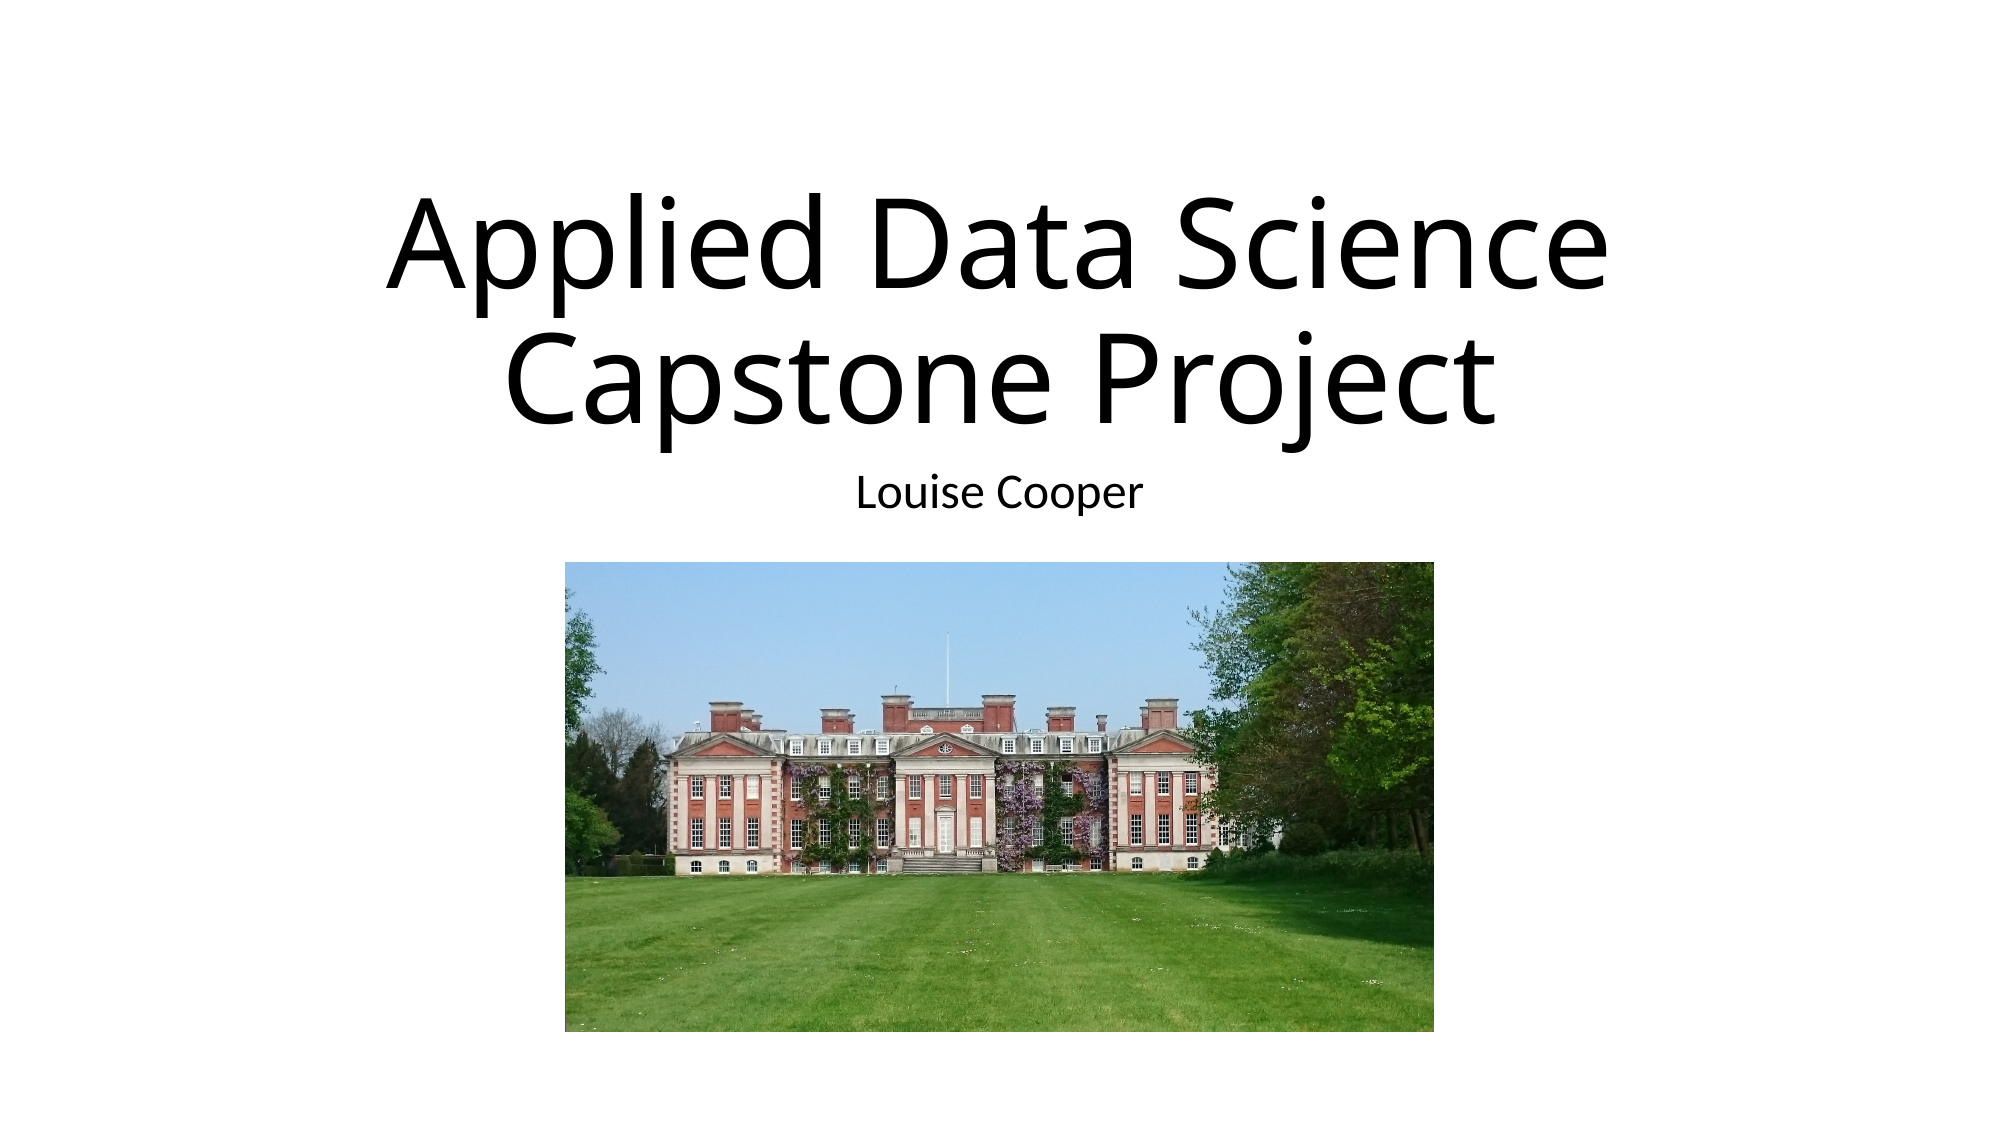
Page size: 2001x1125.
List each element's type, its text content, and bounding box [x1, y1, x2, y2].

subtitle Louise Cooper [249, 458, 1750, 730]
picture [565, 562, 1434, 1033]
title Applied Data Science Capstone Project [249, 66, 1750, 458]
